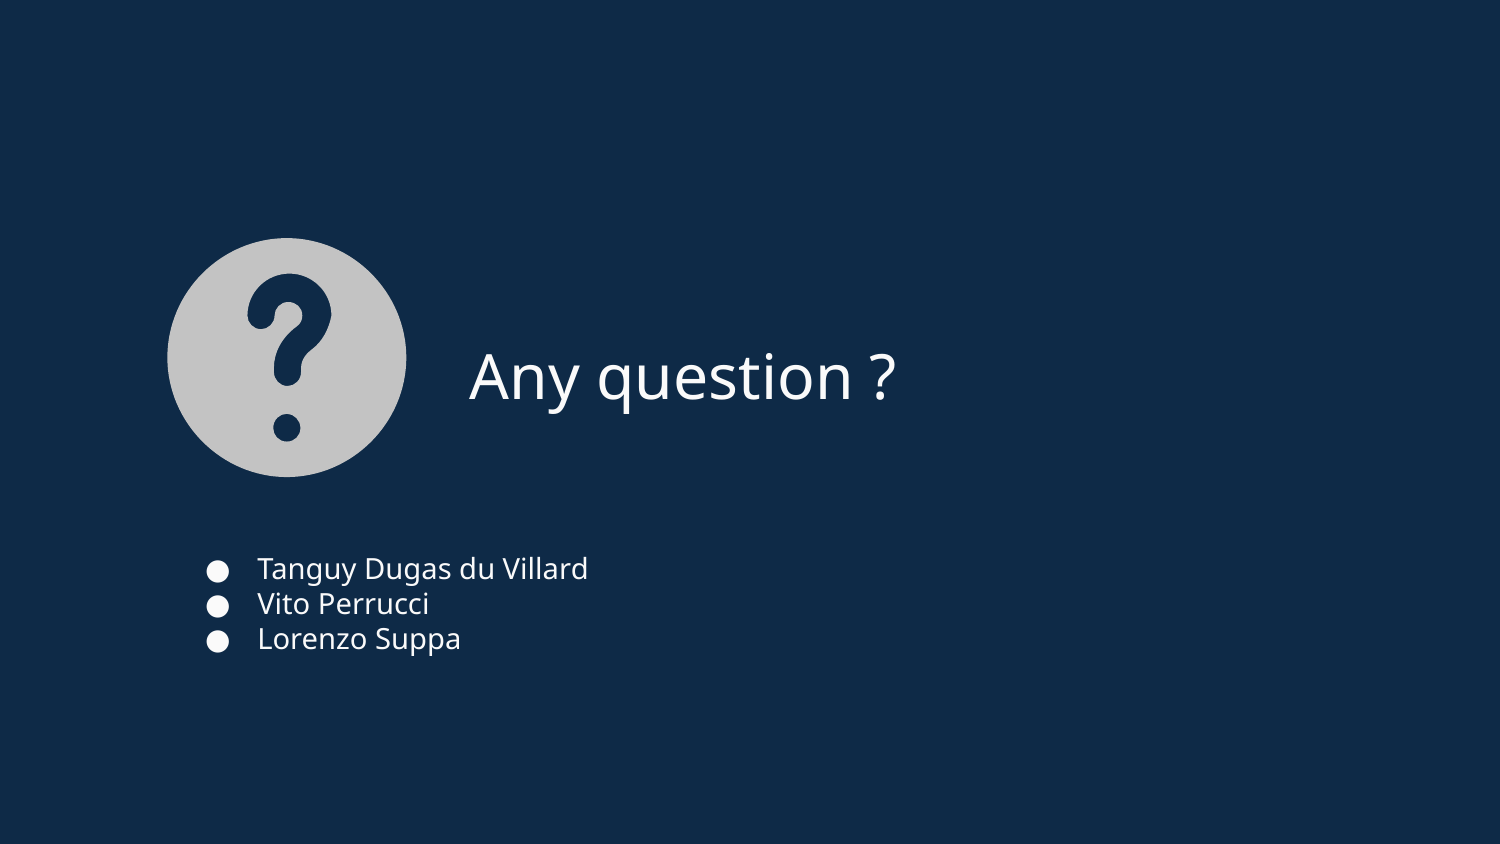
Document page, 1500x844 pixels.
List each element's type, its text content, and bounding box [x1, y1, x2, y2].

title Any question ? [454, 322, 1500, 417]
text_box Tanguy Dugas du Villard Vito Perrucci Lorenzo Suppa [167, 535, 679, 690]
text_box [167, 238, 407, 478]
